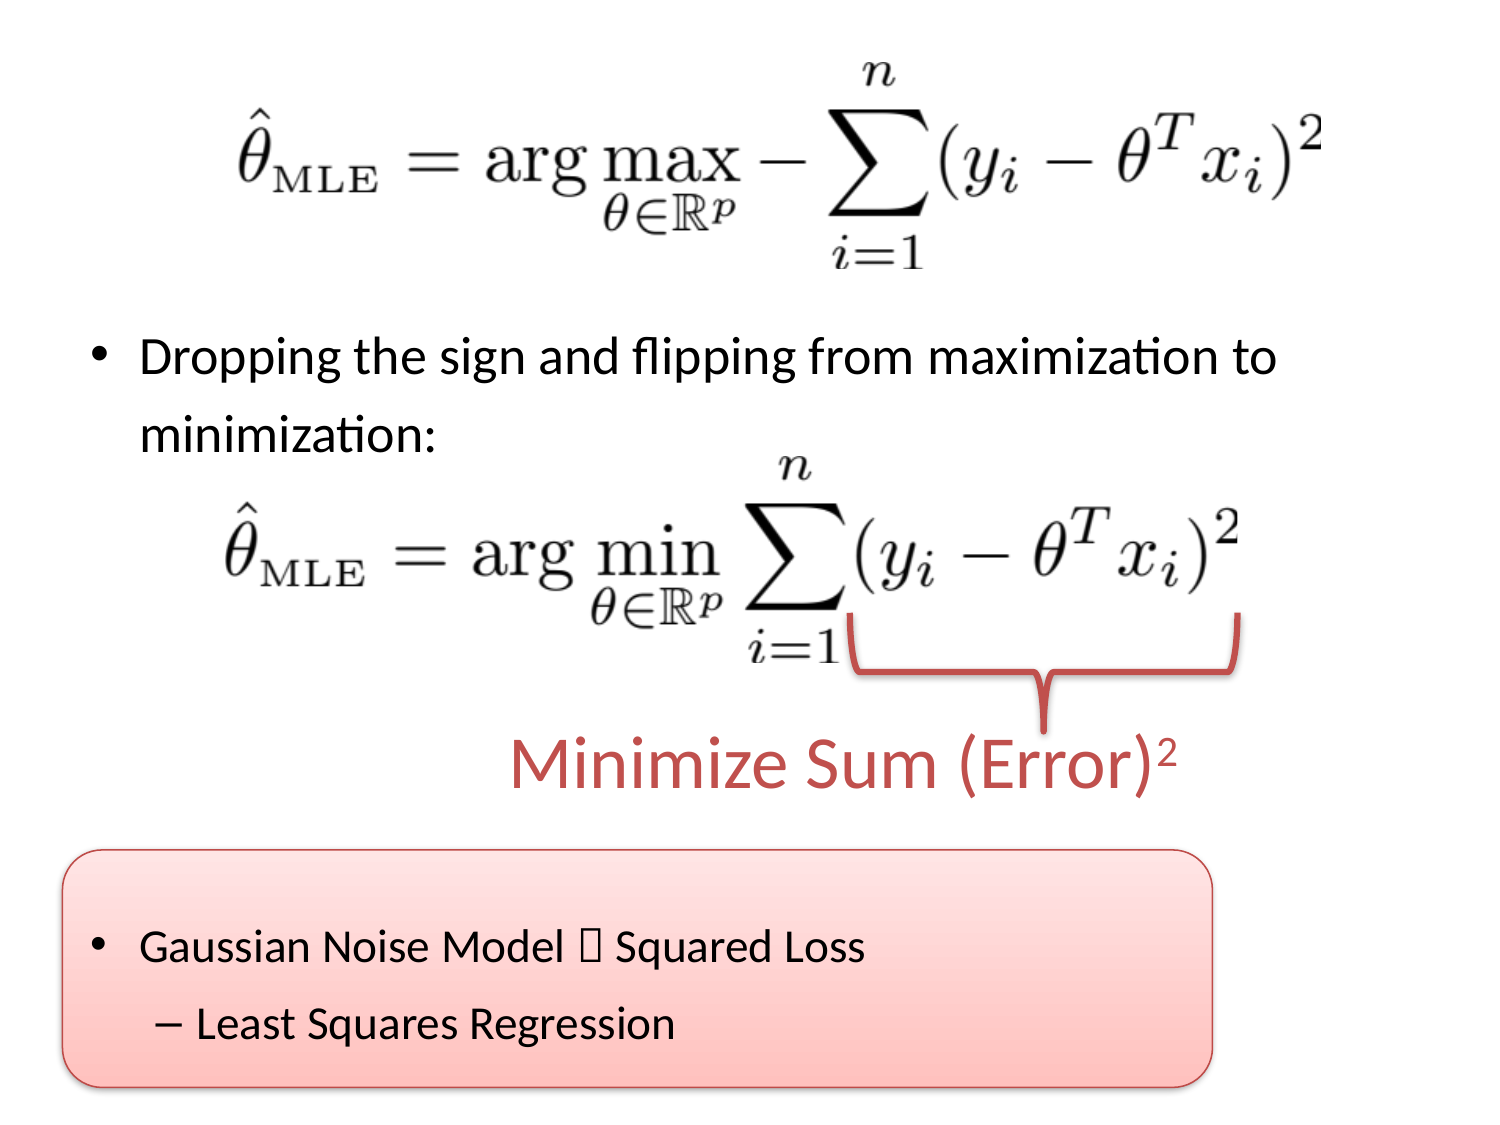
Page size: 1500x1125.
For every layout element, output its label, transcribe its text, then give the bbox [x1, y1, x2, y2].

picture [237, 62, 1321, 269]
text_box [61, 859, 1211, 1089]
list Dropping the sign and flipping from maximization to minimization: Gaussian Noise Model  Squared Loss Least Squares Regression [75, 299, 1425, 1063]
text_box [487, 670, 1238, 813]
picture [224, 456, 1238, 663]
